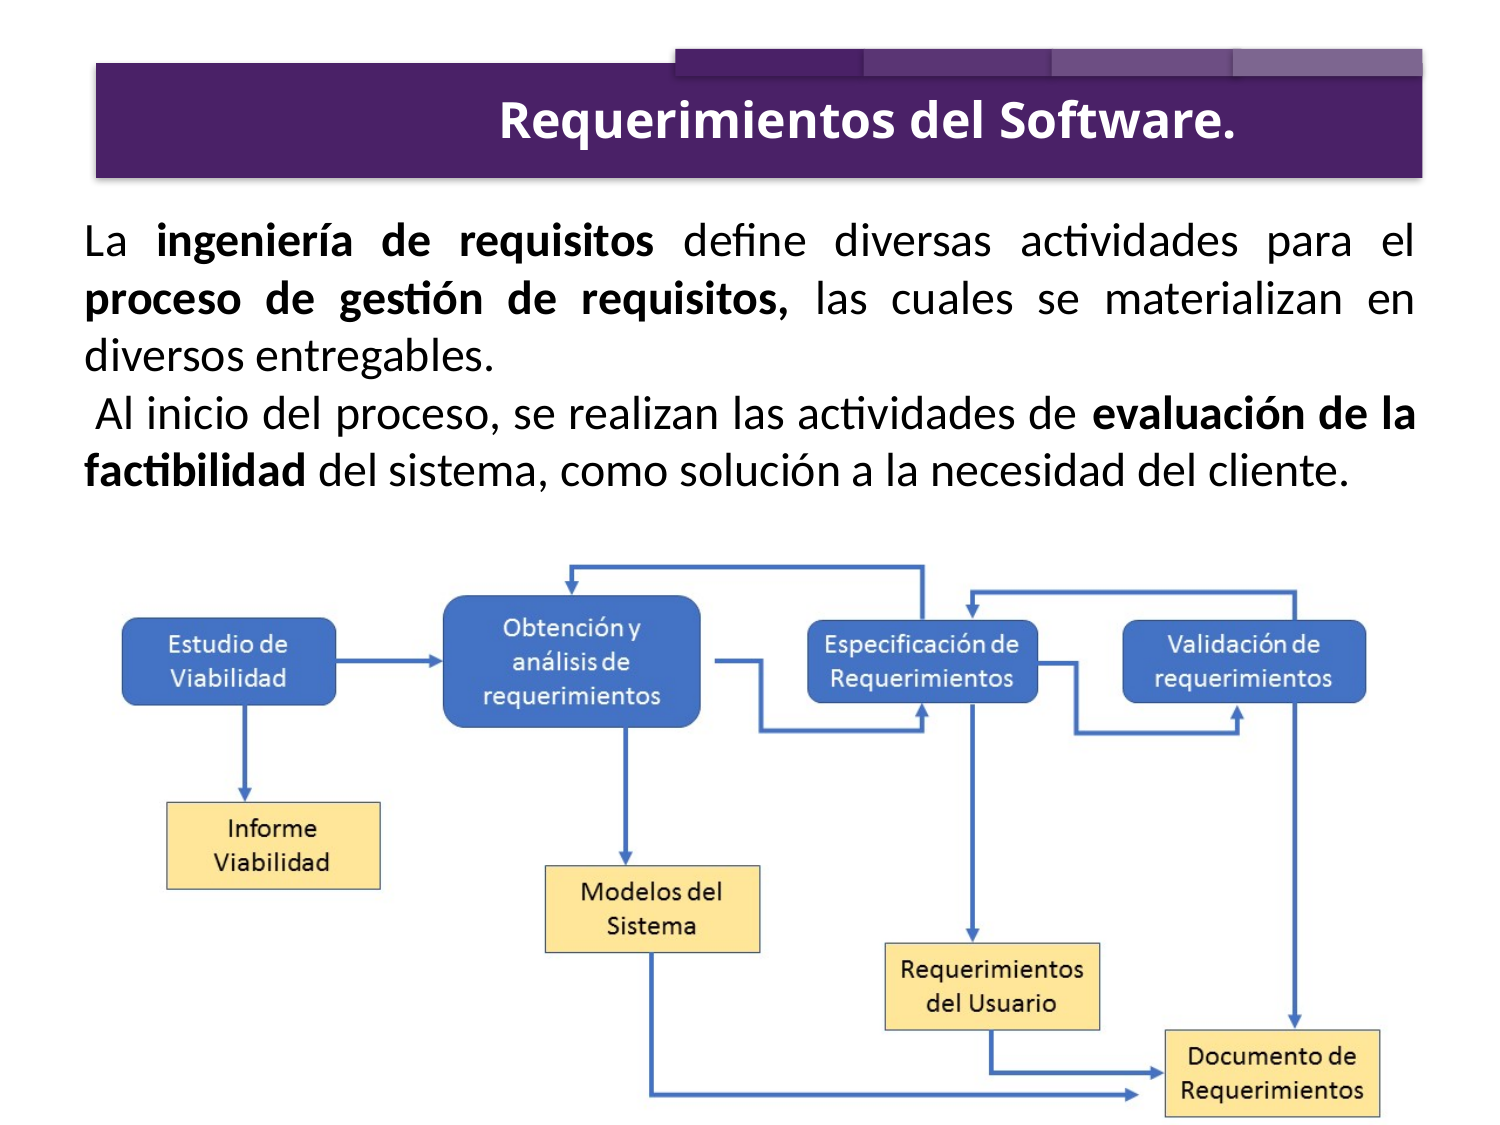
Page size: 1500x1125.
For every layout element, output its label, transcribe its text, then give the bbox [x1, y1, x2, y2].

text_box Requerimientos del Software. [348, 81, 1388, 157]
picture [0, 541, 1500, 1125]
text_box La ingeniería de requisitos define diversas actividades para el proceso de gestión de requisitos, las cuales se materializan en diversos entregables. Al inicio del proceso, se realizan las actividades de evaluación de la factibilidad del sistema, como solución a la necesidad del cliente. [70, 201, 1433, 504]
